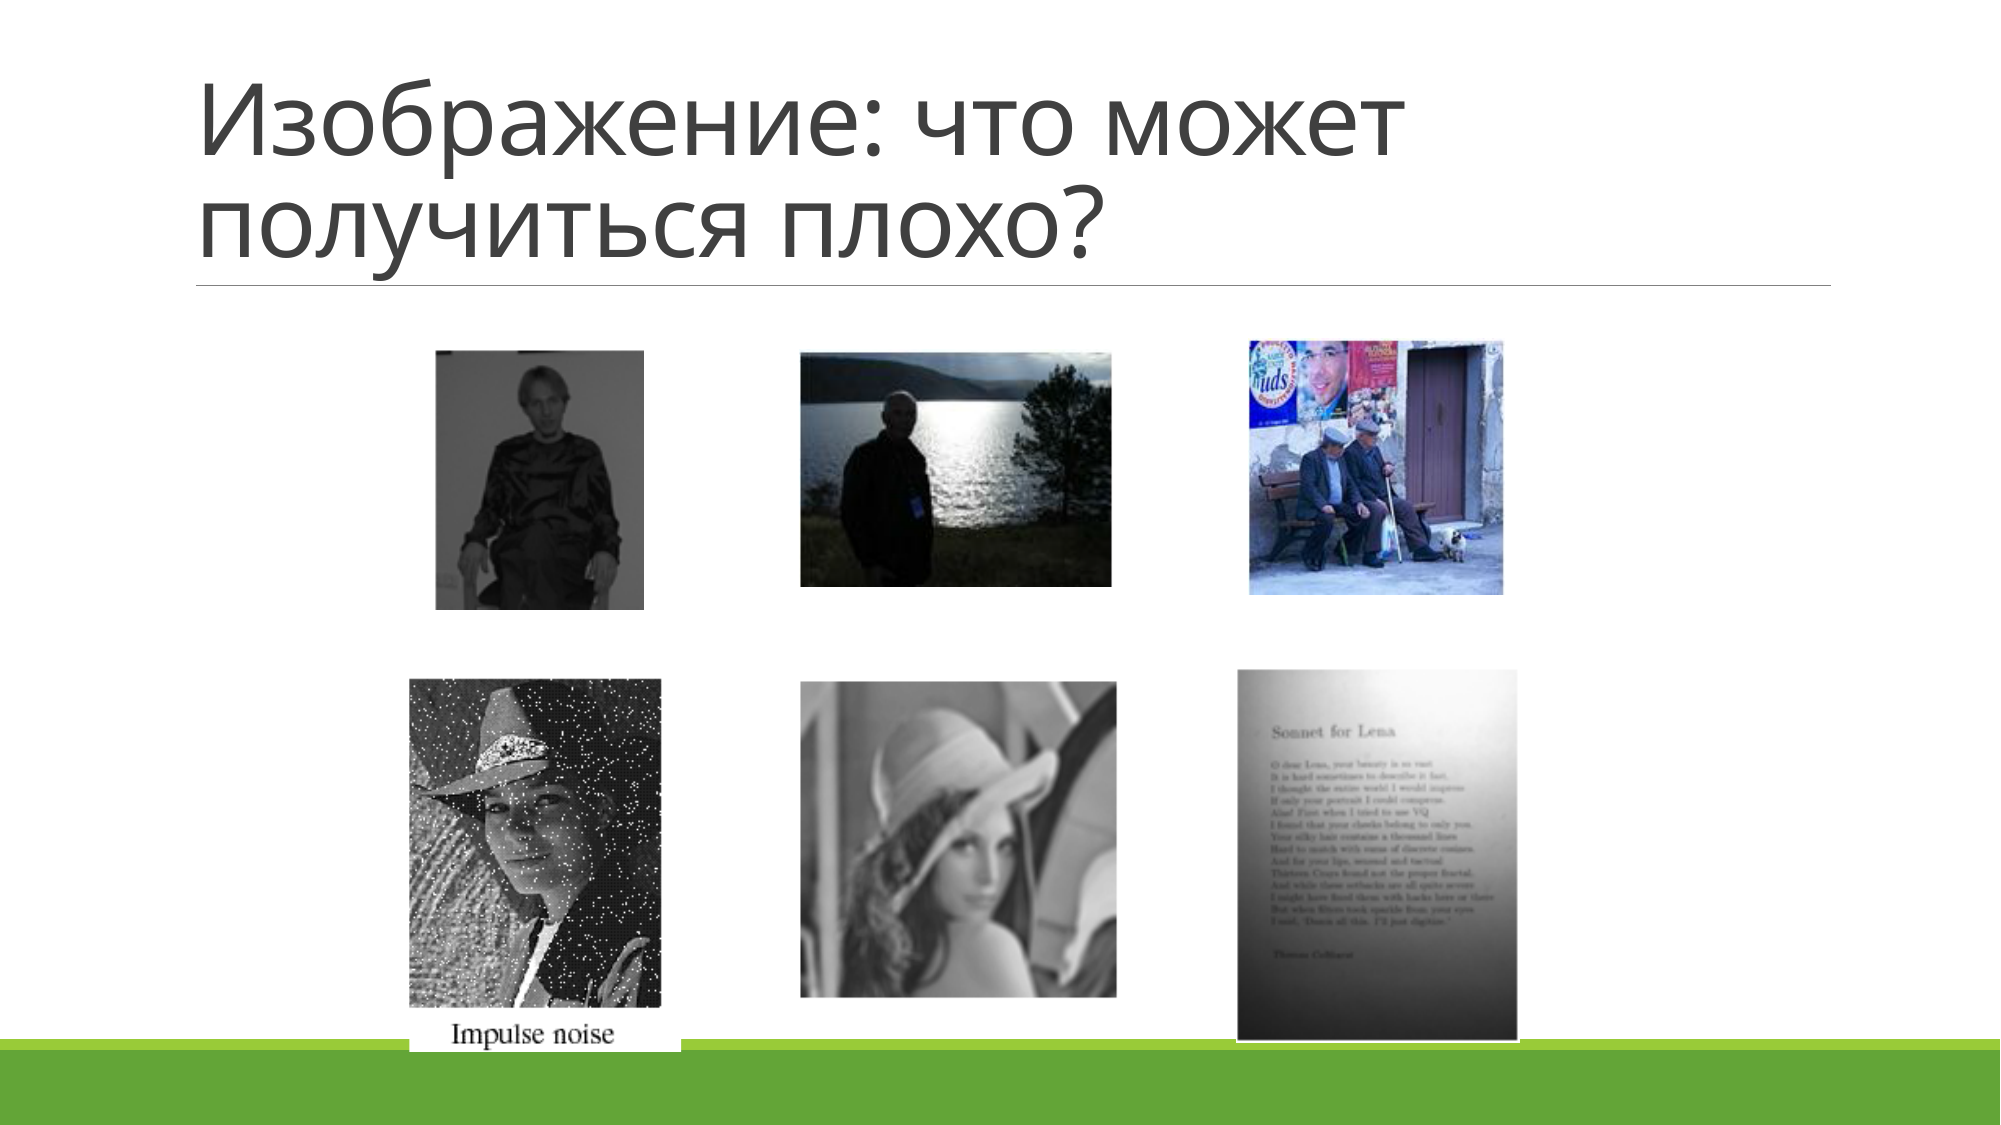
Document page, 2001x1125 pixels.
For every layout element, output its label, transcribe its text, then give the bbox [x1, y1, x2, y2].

picture [1235, 668, 1521, 1044]
picture [798, 680, 1119, 1001]
picture [798, 349, 1115, 587]
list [432, 349, 644, 611]
picture [408, 668, 682, 1053]
title Изображение: что может получиться плохо? [180, 47, 1830, 285]
picture [1247, 337, 1505, 595]
